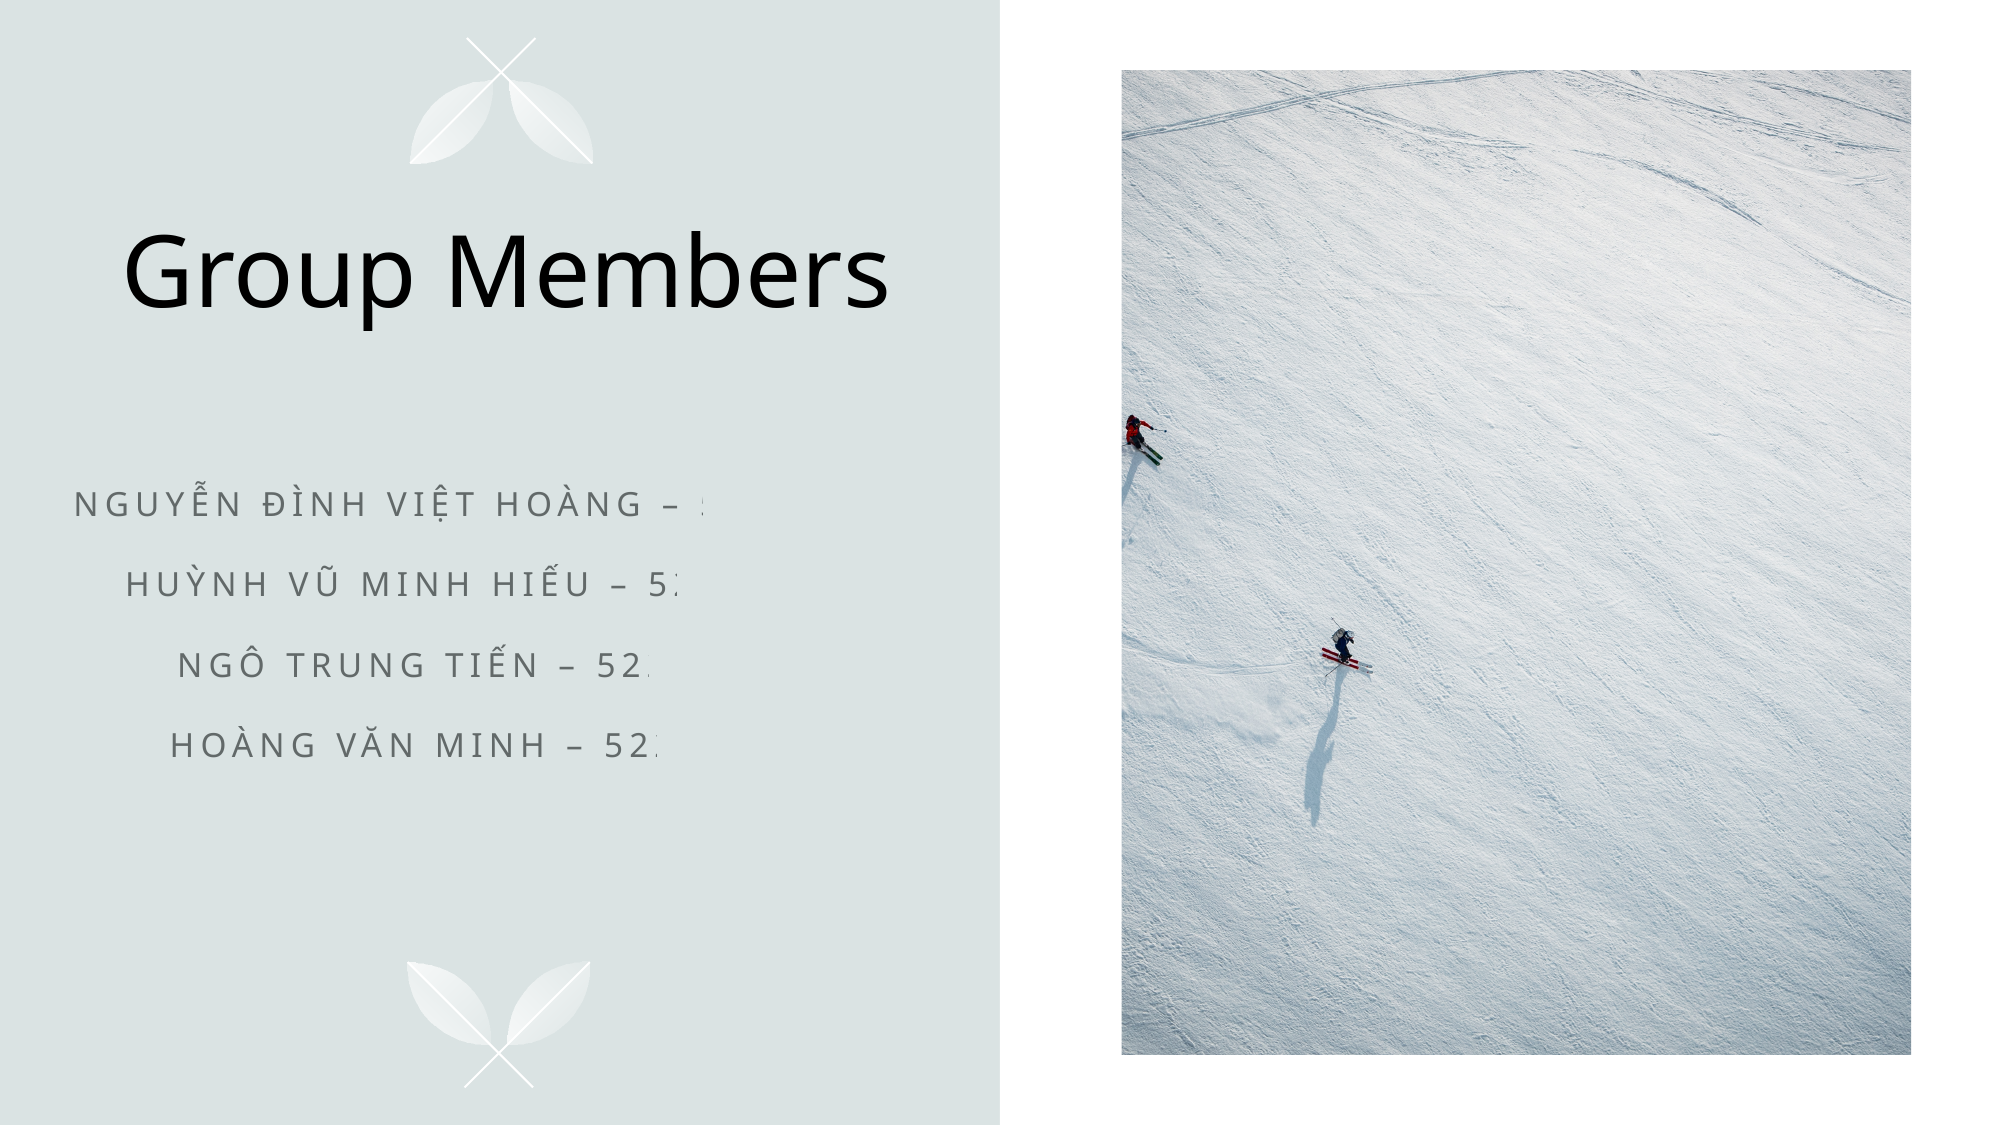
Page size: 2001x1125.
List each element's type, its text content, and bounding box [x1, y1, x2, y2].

picture [1121, 70, 1912, 1055]
title Group Members [83, 0, 930, 455]
subtitle Nguyễn đình việt hoàng – 522h0120 Huỳnh vũ minh hiếu – 522h0024 Ngô trung tiến – 522h0040 Hoàng văn minh – 522h0020 [0, 455, 1000, 1125]
